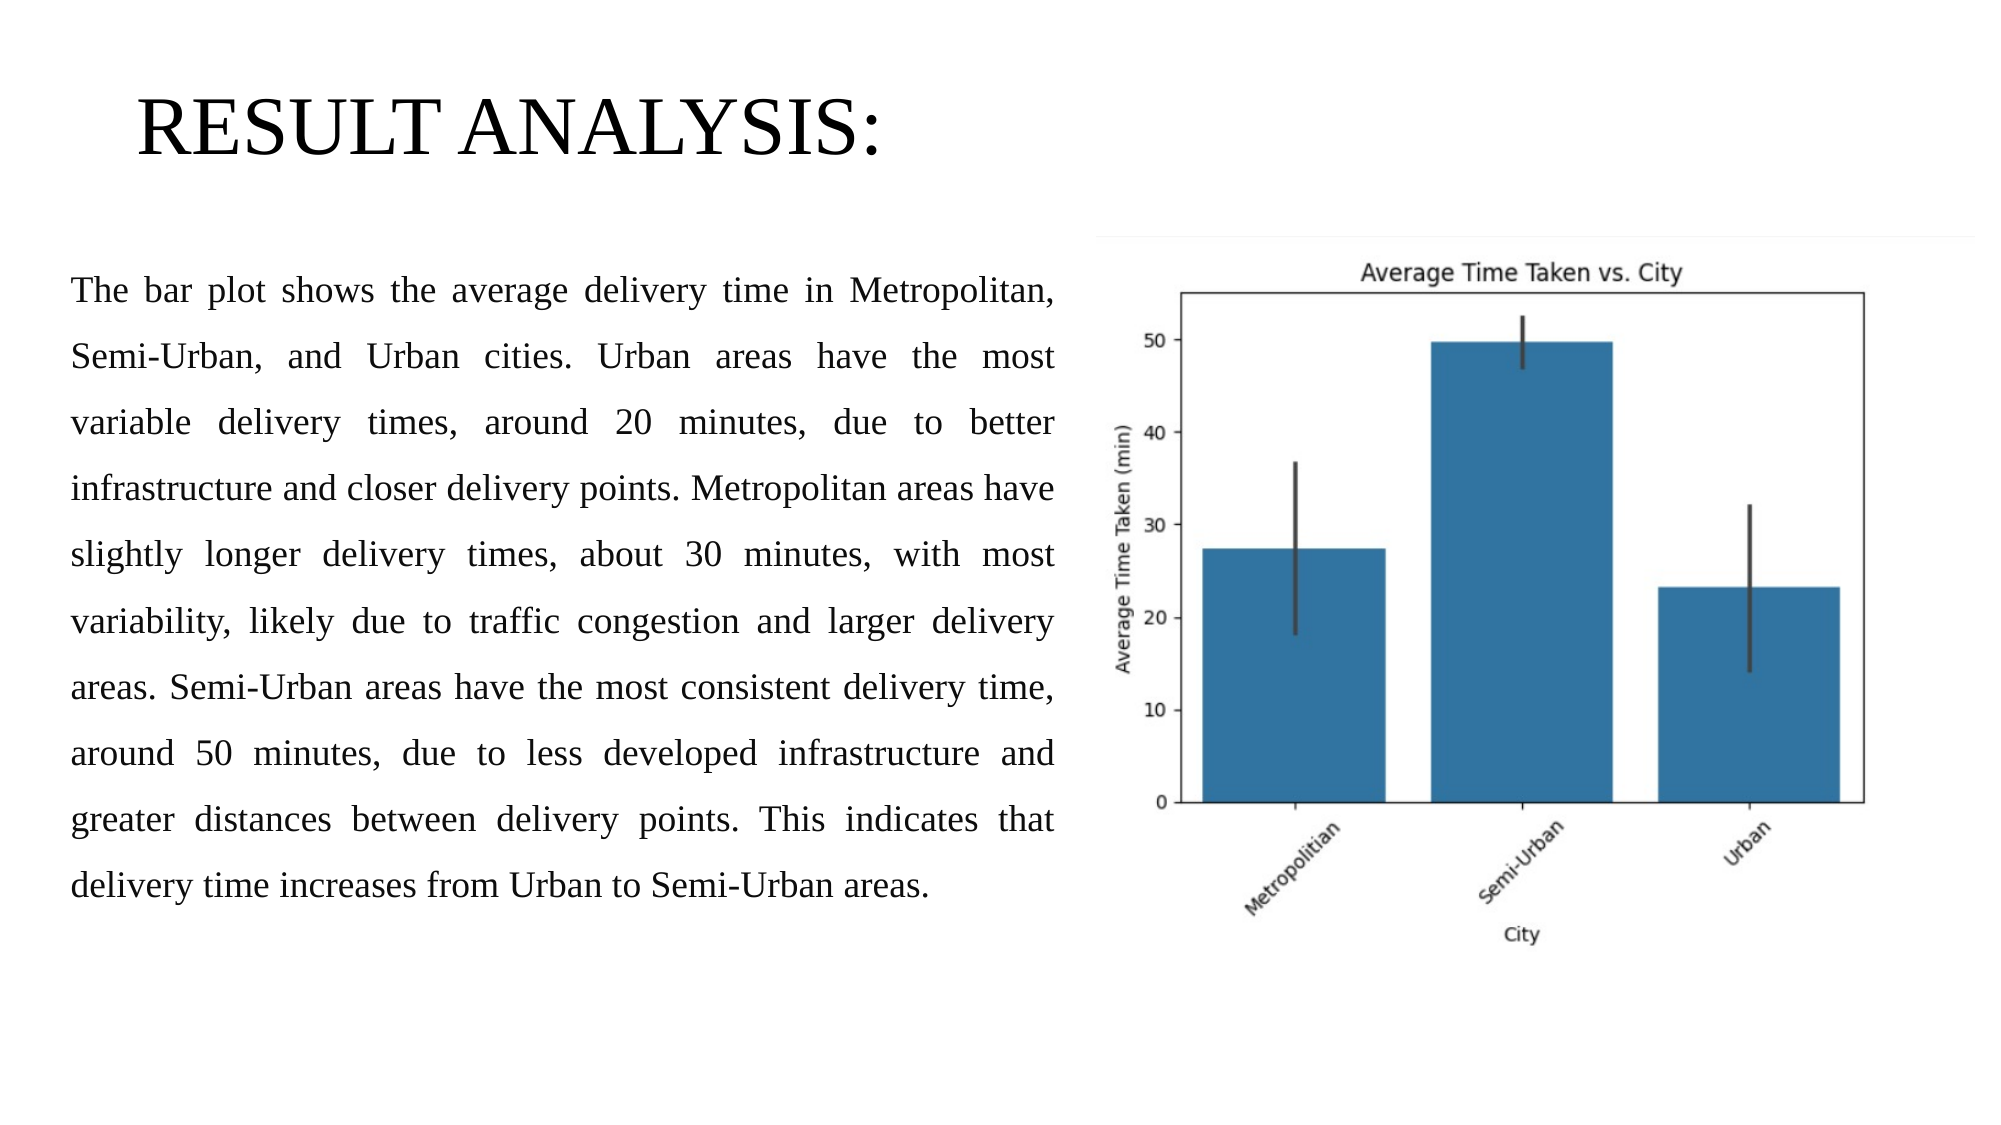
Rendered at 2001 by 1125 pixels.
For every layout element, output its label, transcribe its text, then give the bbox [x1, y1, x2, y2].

text_box RESULT ANALYSIS: [121, 63, 984, 179]
text_box The bar plot shows the average delivery time in Metropolitan, Semi-Urban, and Urban cities. Urban areas have the most variable delivery times, around 20 minutes, due to better infrastructure and closer delivery points. Metropolitan areas have slightly longer delivery times, about 30 minutes, with most variability, likely due to traffic congestion and larger delivery areas. Semi-Urban areas have the most consistent delivery time, around 50 minutes, due to less developed infrastructure and greater distances between delivery points. This indicates that delivery time increases from Urban to Semi-Urban areas. [55, 236, 1096, 913]
picture [1096, 236, 1975, 980]
